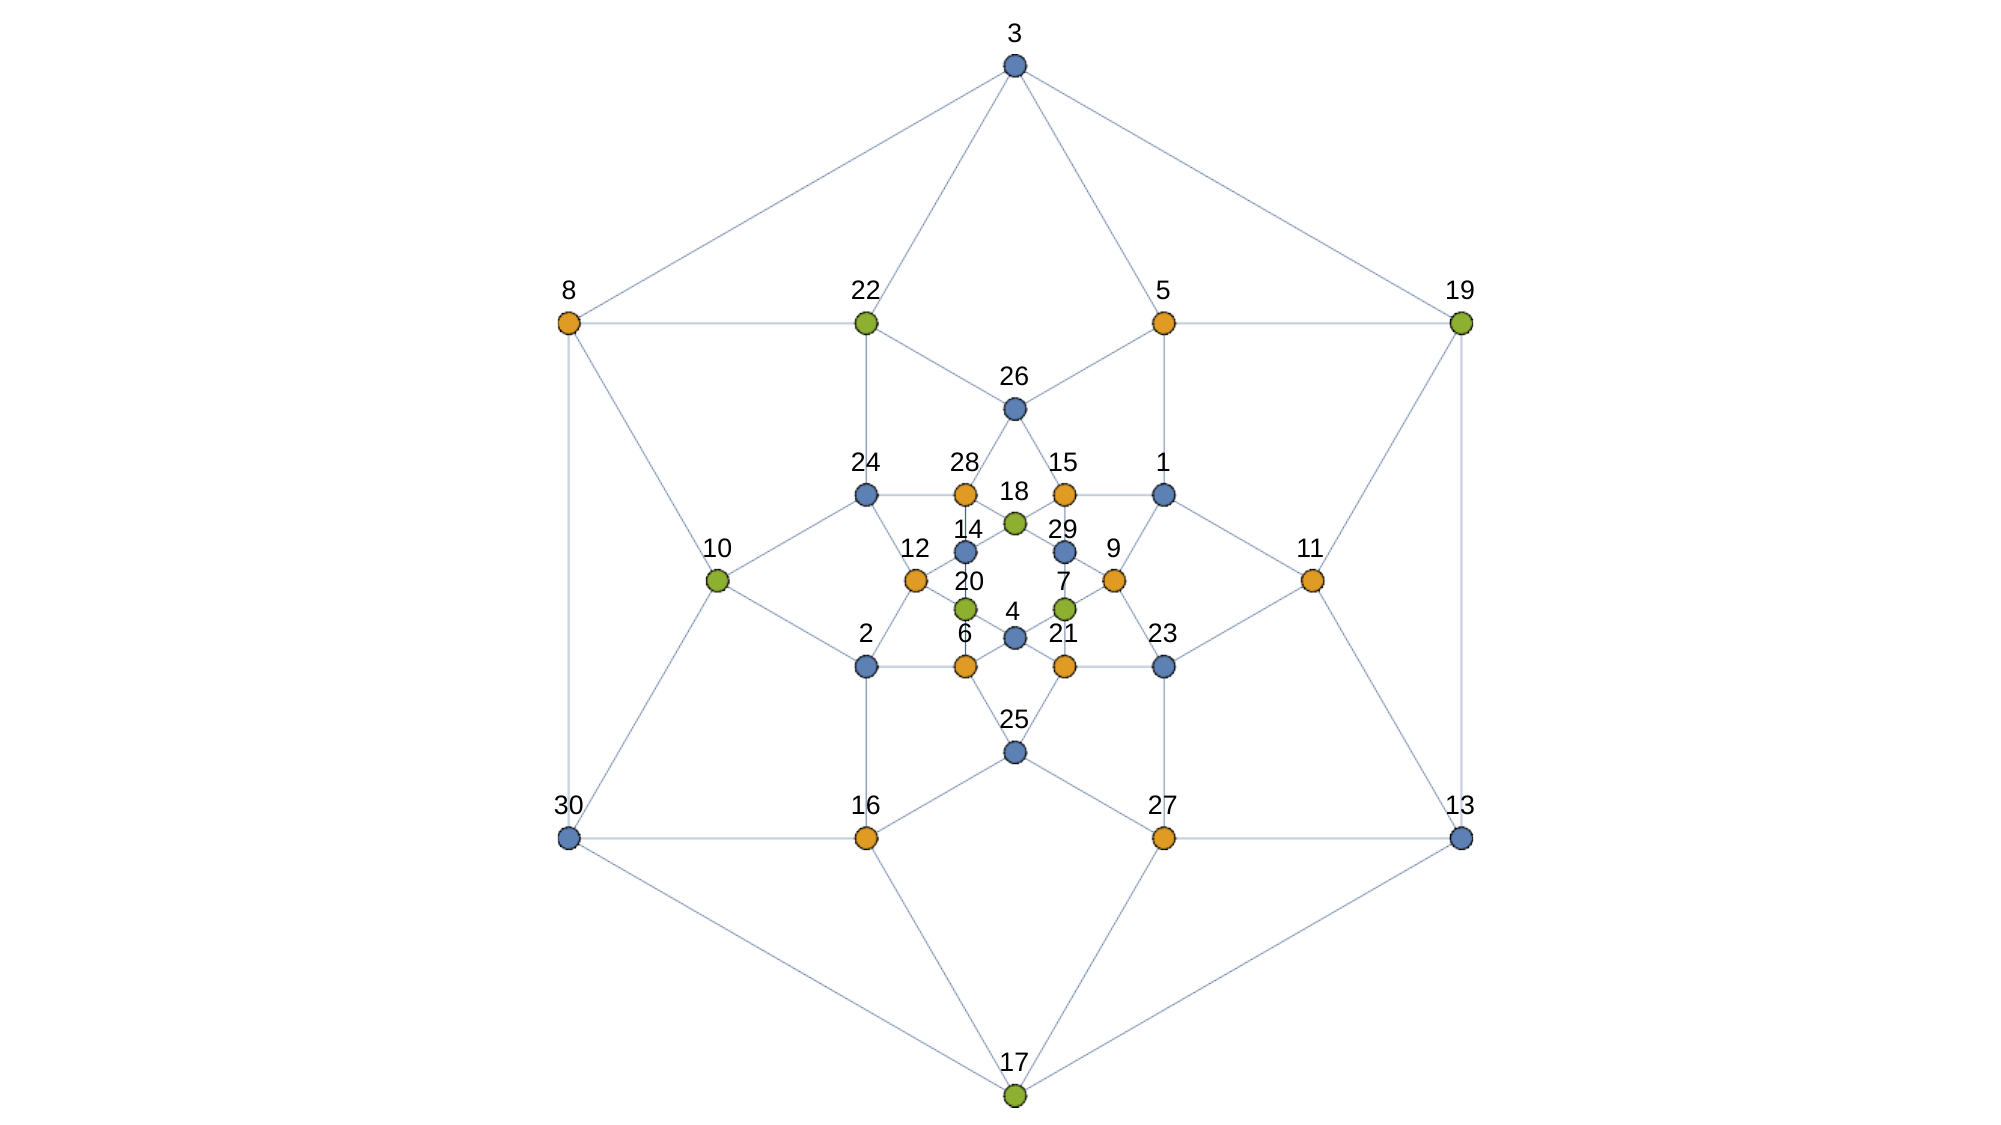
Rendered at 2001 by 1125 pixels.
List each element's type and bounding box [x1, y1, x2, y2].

text_box [549, 15, 1482, 1108]
